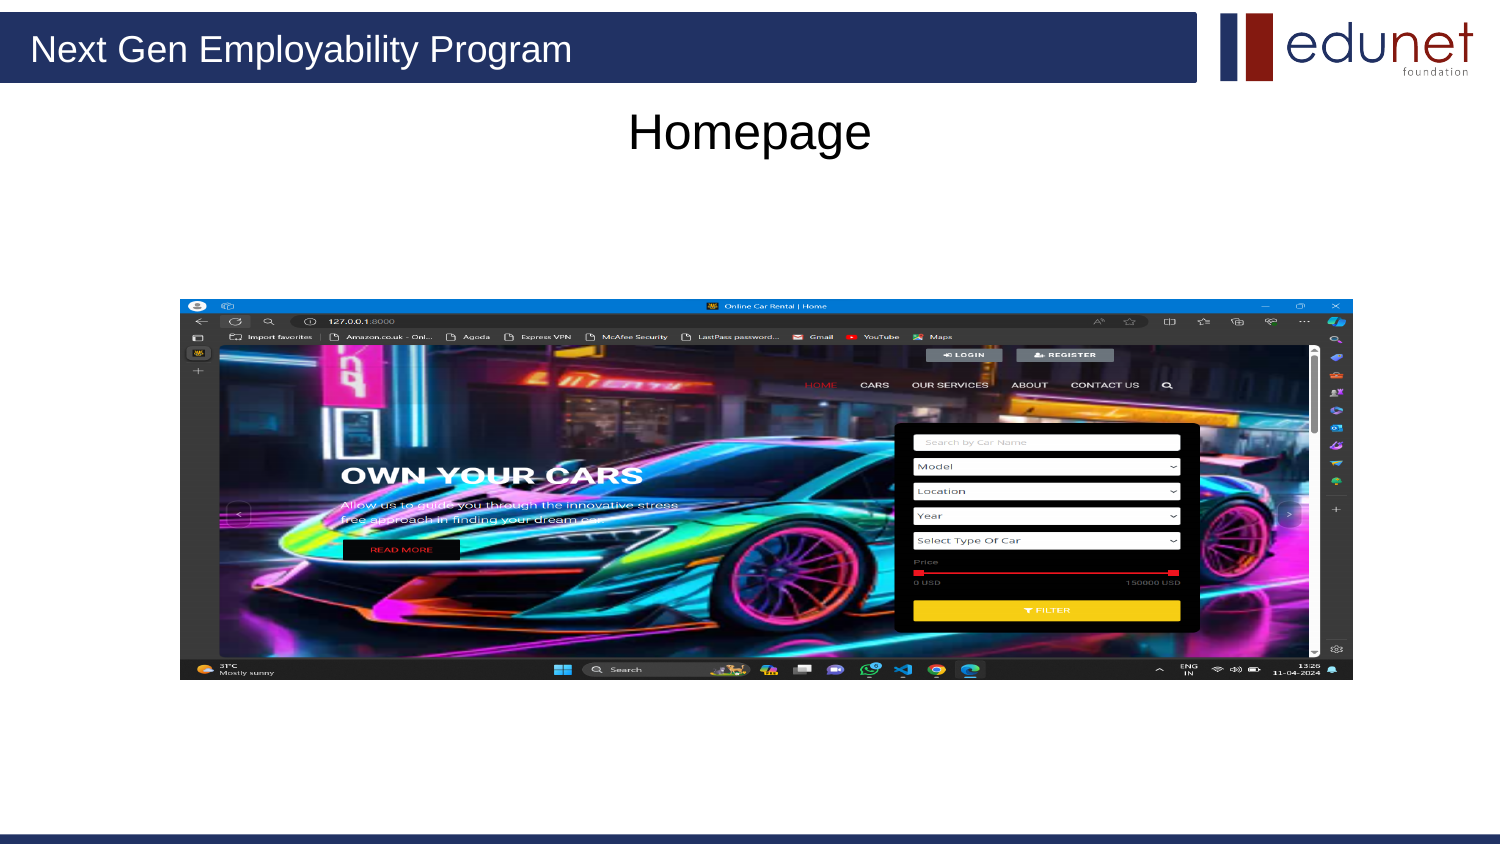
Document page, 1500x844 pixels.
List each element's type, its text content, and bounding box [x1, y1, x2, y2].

picture [179, 299, 1353, 681]
title Homepage [25, 100, 1475, 175]
picture [1279, 14, 1482, 83]
